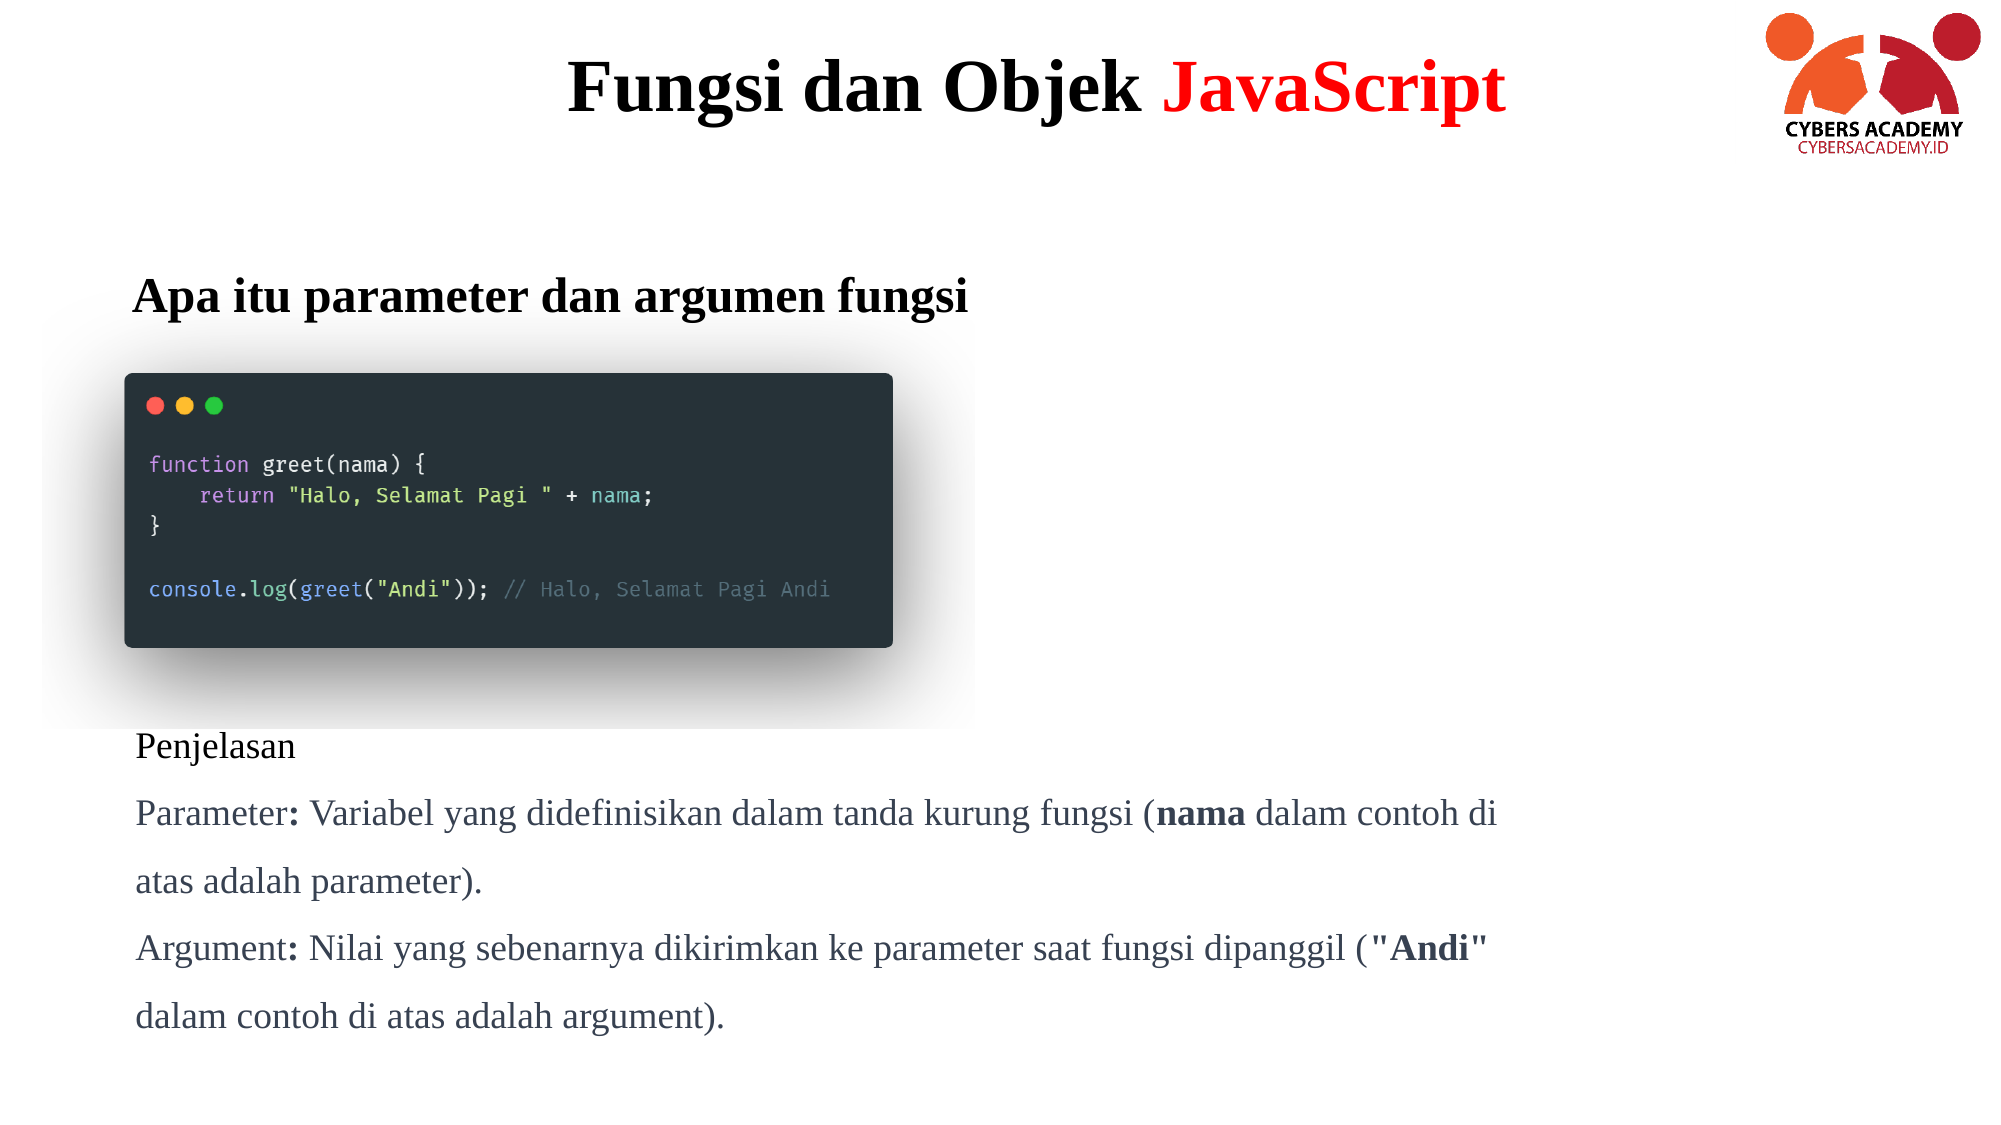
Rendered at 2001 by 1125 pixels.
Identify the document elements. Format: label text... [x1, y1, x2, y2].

text_box Fungsi dan Objek JavaScript [552, 29, 1538, 135]
text_box Penjelasan Parameter: Variabel yang didefinisikan dalam tanda kurung fungsi (nama dalam contoh di atas adalah parameter). Argument: Nilai yang sebenarnya dikirimkan ke parameter saat fungsi dipanggil ("Andi" dalam contoh di atas adalah argument). [135, 665, 1550, 1125]
picture [1735, 1, 2000, 164]
text_box Apa itu parameter dan argumen fungsi [116, 250, 1264, 330]
picture [42, 290, 975, 729]
